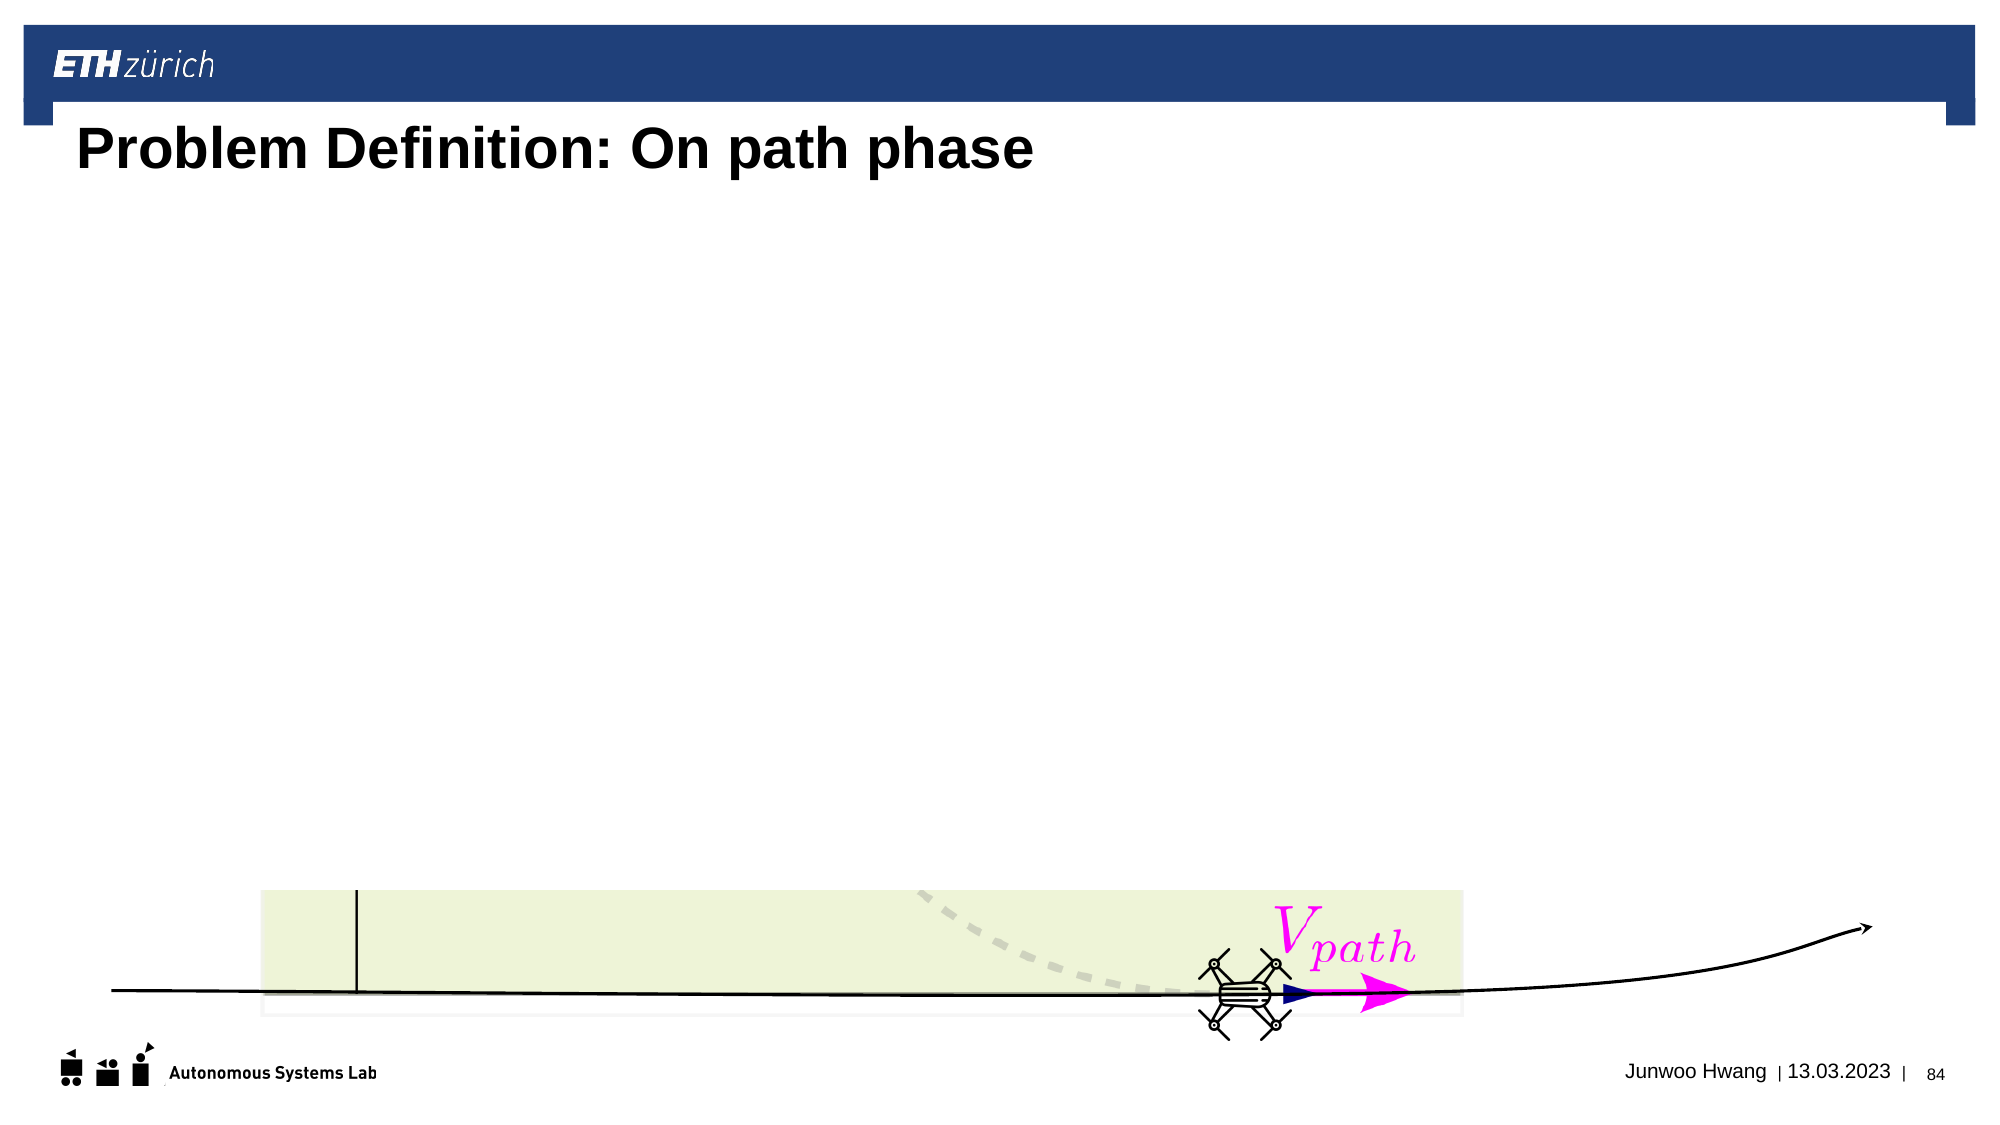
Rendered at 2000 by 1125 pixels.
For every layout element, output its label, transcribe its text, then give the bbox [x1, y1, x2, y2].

picture [53, 50, 213, 77]
text_box [111, 985, 255, 992]
text_box [1468, 922, 1873, 991]
slide_number ‹#› [1906, 1034, 1966, 1112]
title Problem Definition: On path phase [53, 101, 1946, 194]
picture [260, 889, 1465, 1042]
picture [60, 1042, 376, 1089]
